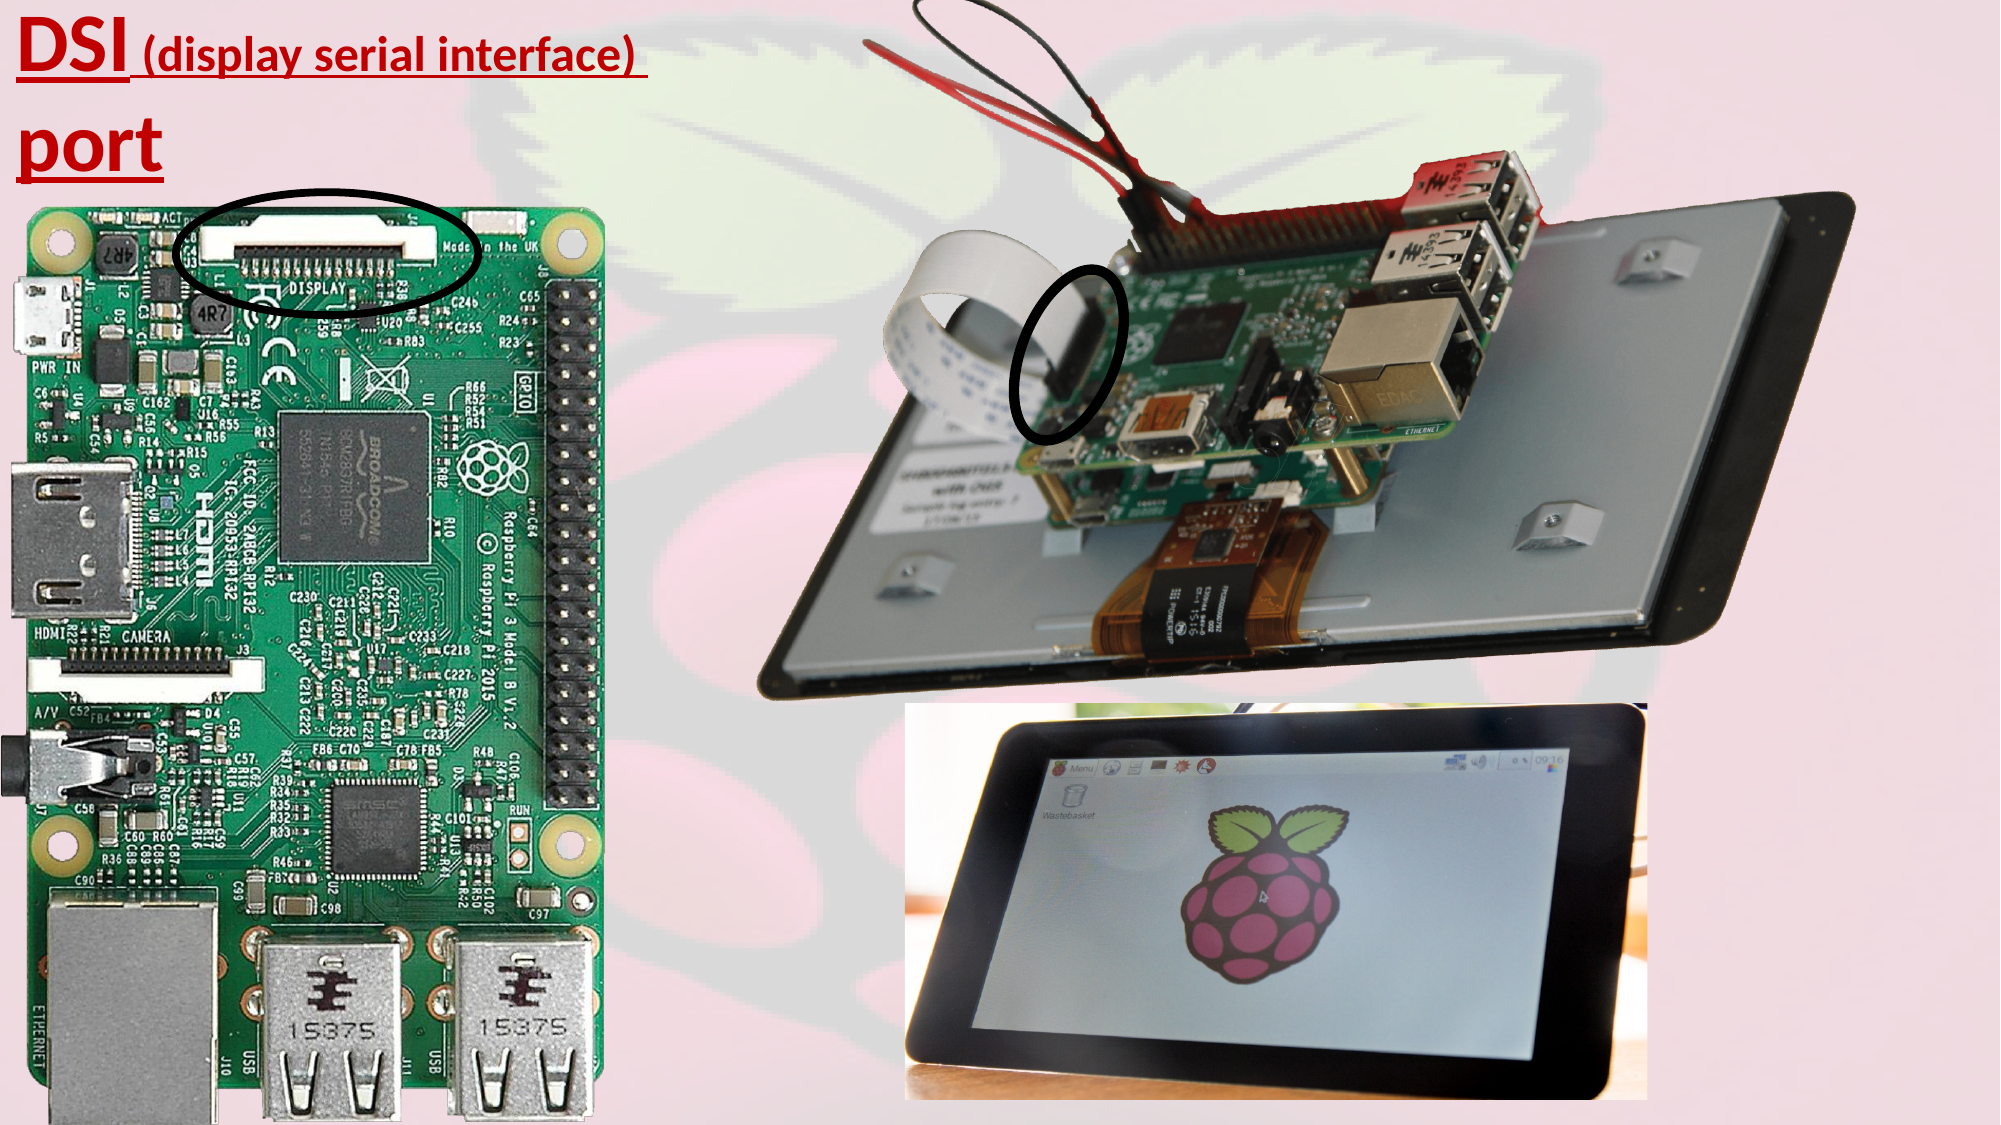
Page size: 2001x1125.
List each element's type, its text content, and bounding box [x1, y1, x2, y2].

text_box [174, 196, 480, 317]
text_box DSI (display serial interface) port [1, 0, 664, 196]
picture [0, 0, 1875, 1124]
